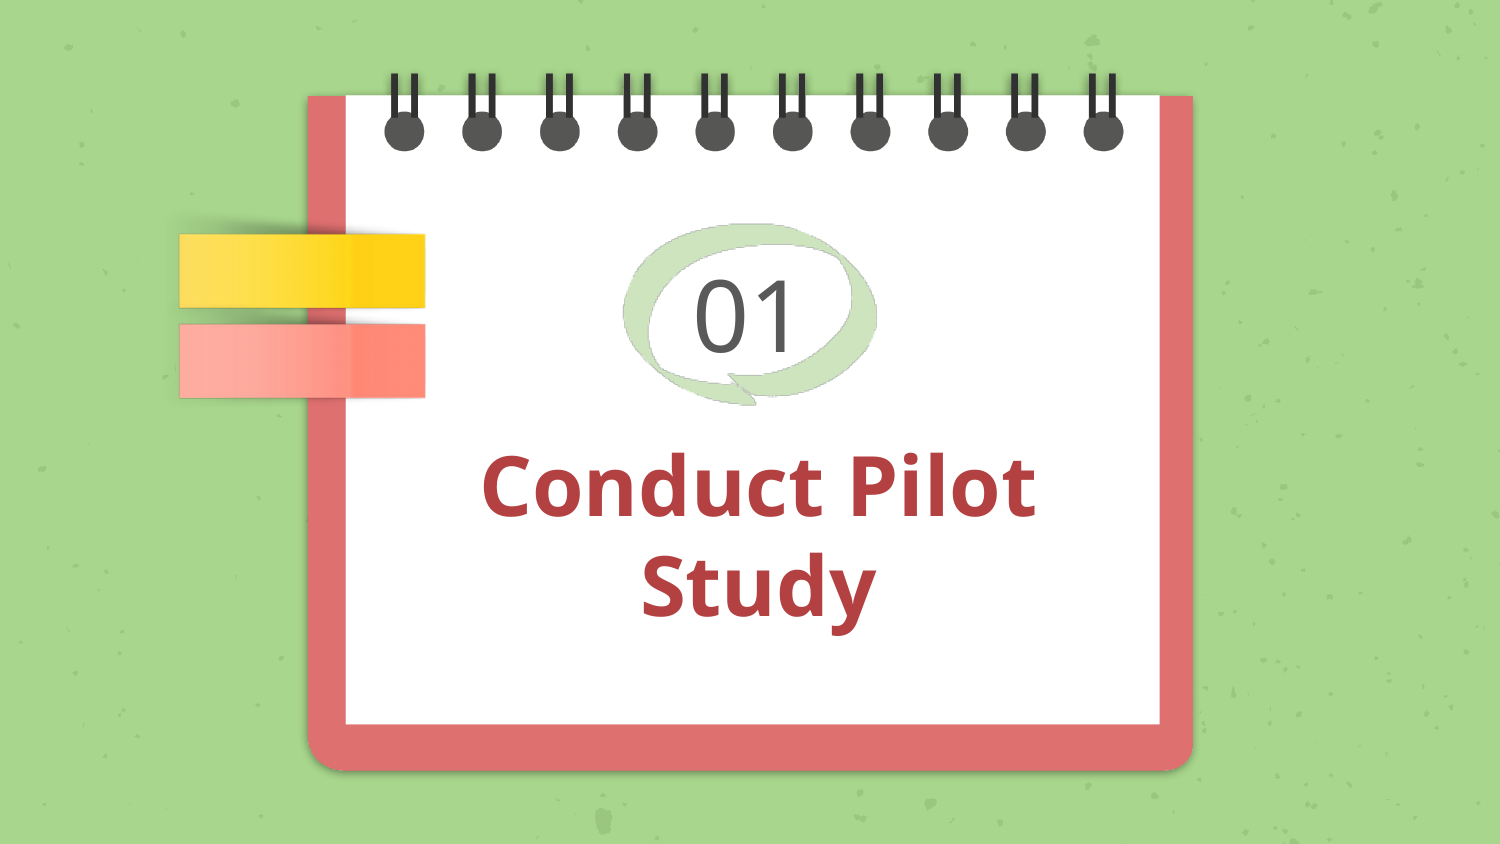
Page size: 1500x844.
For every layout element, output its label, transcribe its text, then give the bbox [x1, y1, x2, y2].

picture [136, 73, 1193, 771]
title Conduct Pilot Study [370, 418, 1147, 553]
